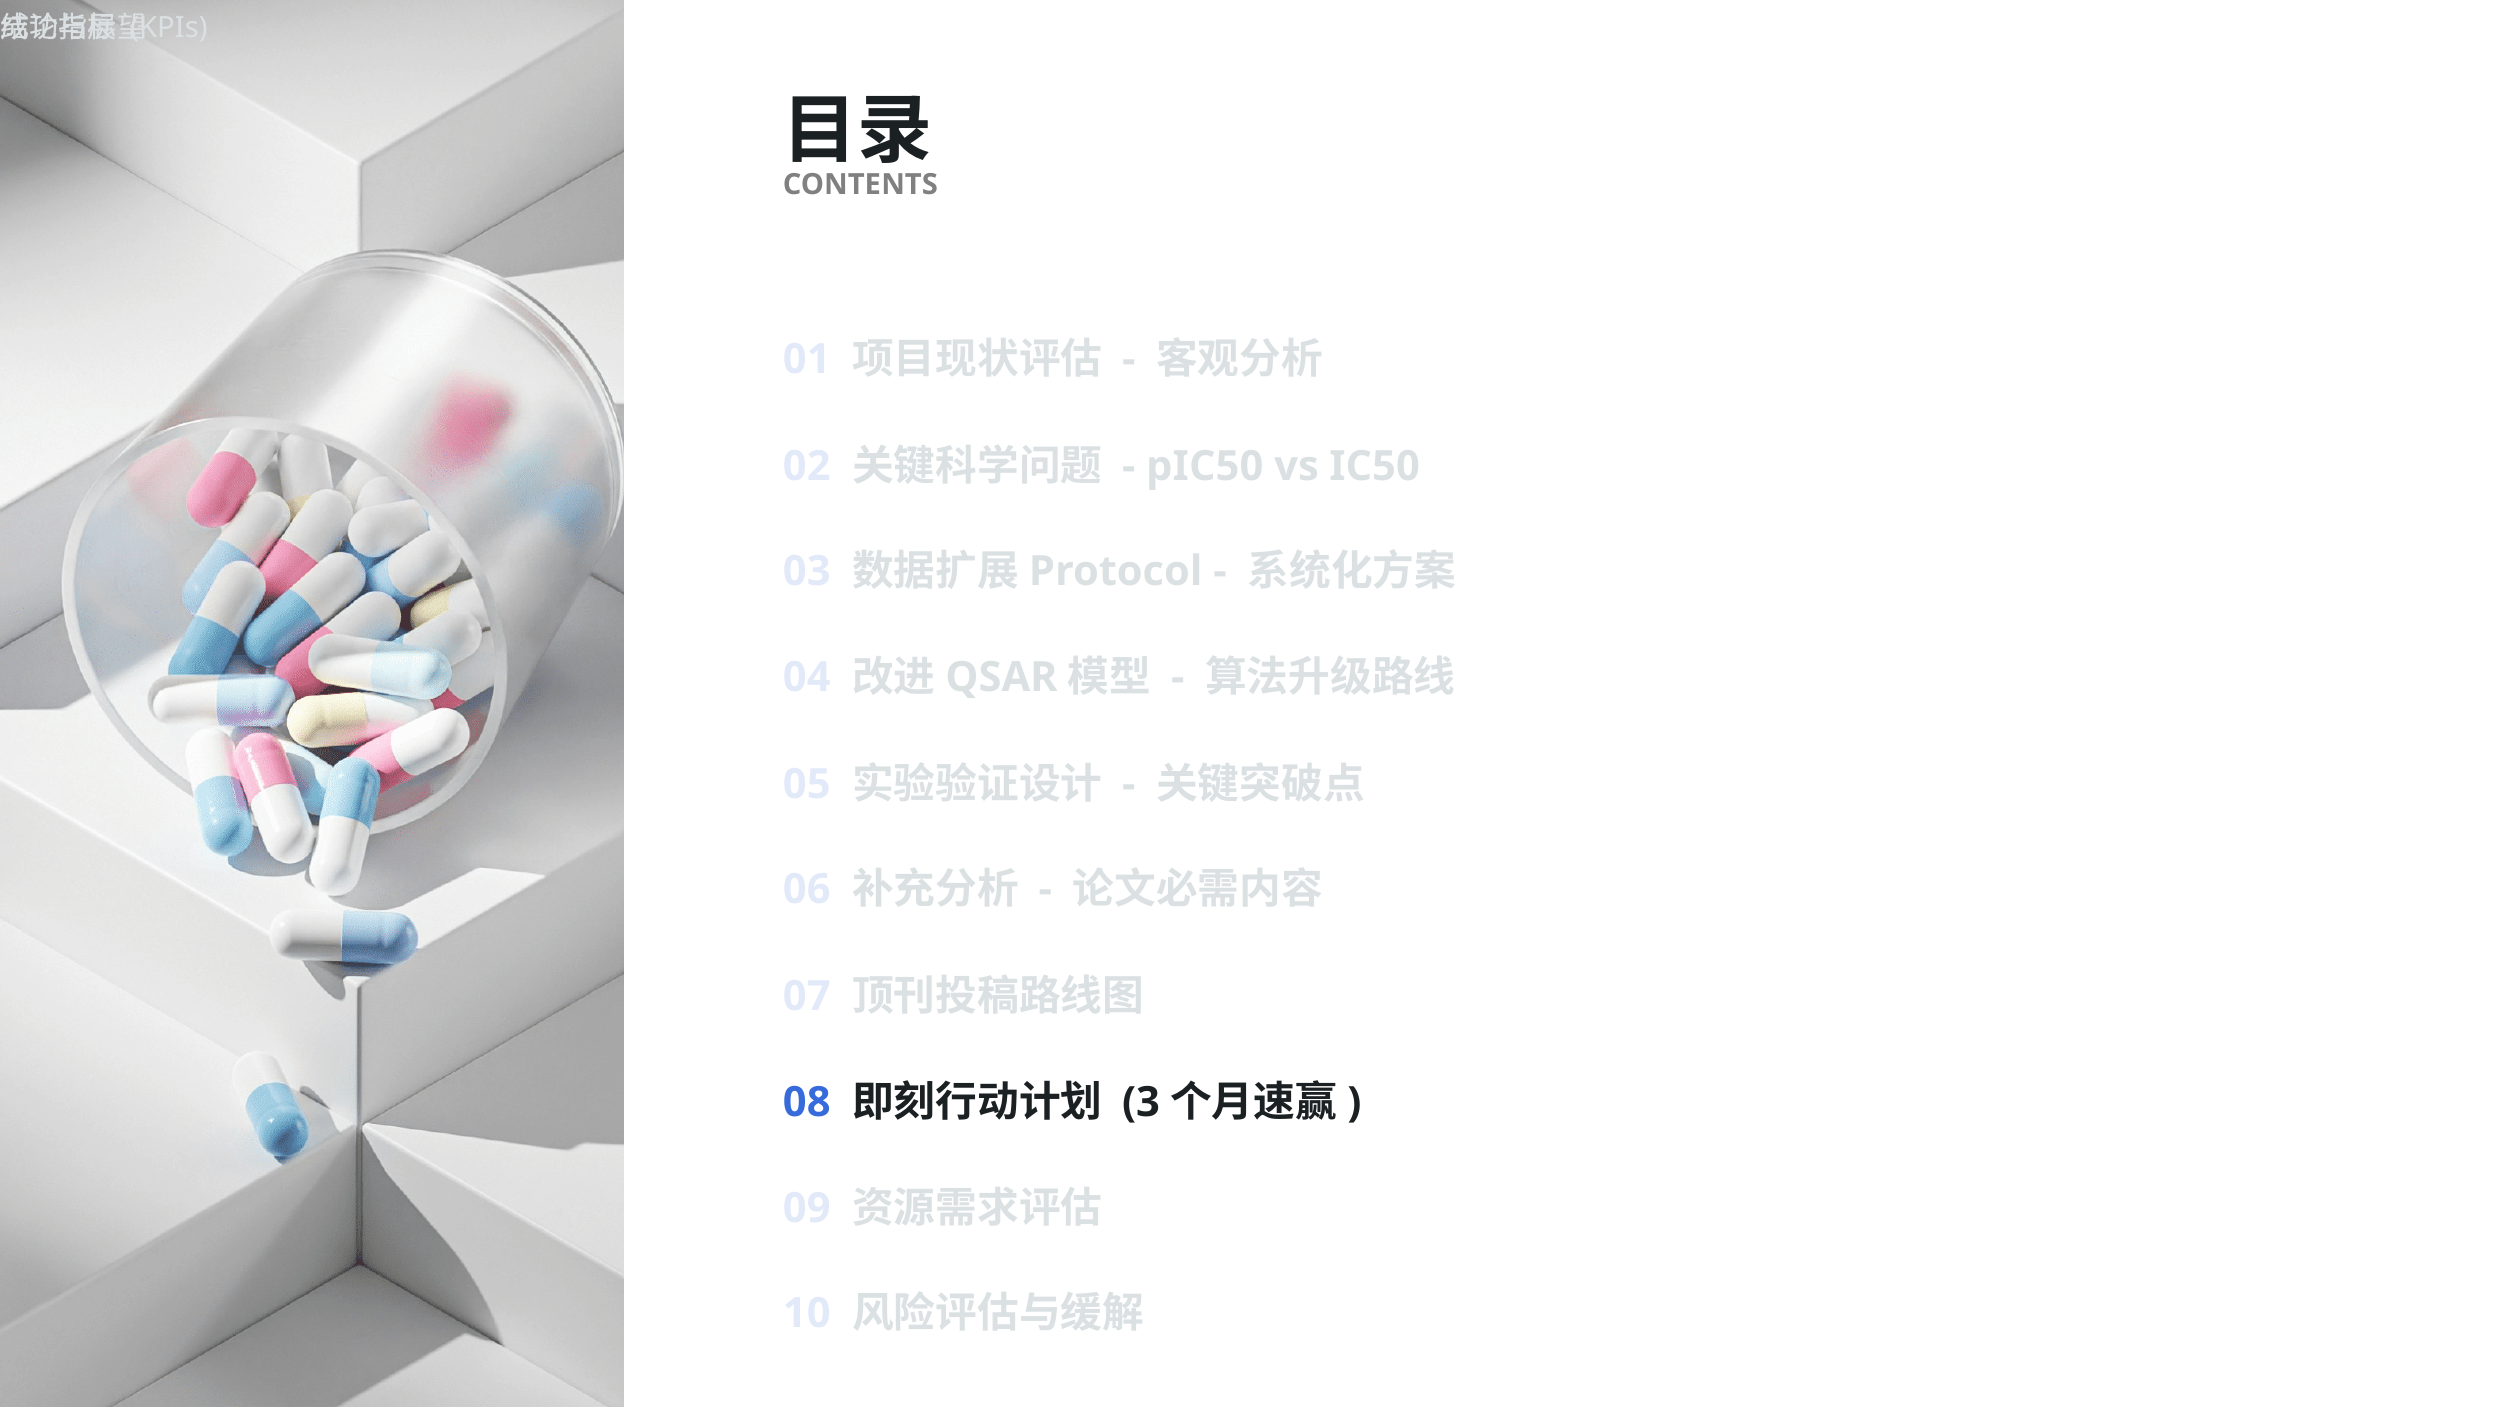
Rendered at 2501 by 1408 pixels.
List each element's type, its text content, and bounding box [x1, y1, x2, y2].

text_box 05 [782, 736, 849, 815]
text_box 资源需求评估 [851, 1161, 2336, 1239]
text_box 01 [782, 311, 834, 390]
text_box 风险评估与缓解 [851, 1266, 2336, 1344]
text_box 06 [782, 841, 849, 920]
picture [0, 0, 624, 1407]
text_box 08 [783, 1054, 851, 1133]
text_box CONTENTS [783, 150, 986, 207]
text_box 项目现状评估 - 客观分析 [851, 311, 2336, 390]
text_box 09 [783, 1161, 851, 1239]
text_box 数据扩展Protocol - 系统化方案 [851, 523, 2336, 602]
text_box 即刻行动计划 (3个月速赢) [851, 1054, 2336, 1133]
text_box 10 [783, 1266, 845, 1344]
text_box 实验验证设计 - 关键突破点 [851, 736, 2336, 815]
text_box 关键科学问题 - pIC50 vs IC50 [851, 418, 2336, 497]
text_box 目录 [782, 58, 1008, 171]
text_box 补充分析 - 论文必需内容 [851, 841, 2336, 920]
text_box 04 [782, 630, 852, 708]
text_box 07 [783, 948, 846, 1026]
text_box 02 [783, 418, 851, 497]
text_box 03 [782, 523, 849, 602]
text_box 顶刊投稿路线图 [851, 948, 2336, 1026]
text_box 改进QSAR模型 - 算法升级路线 [852, 630, 2336, 708]
